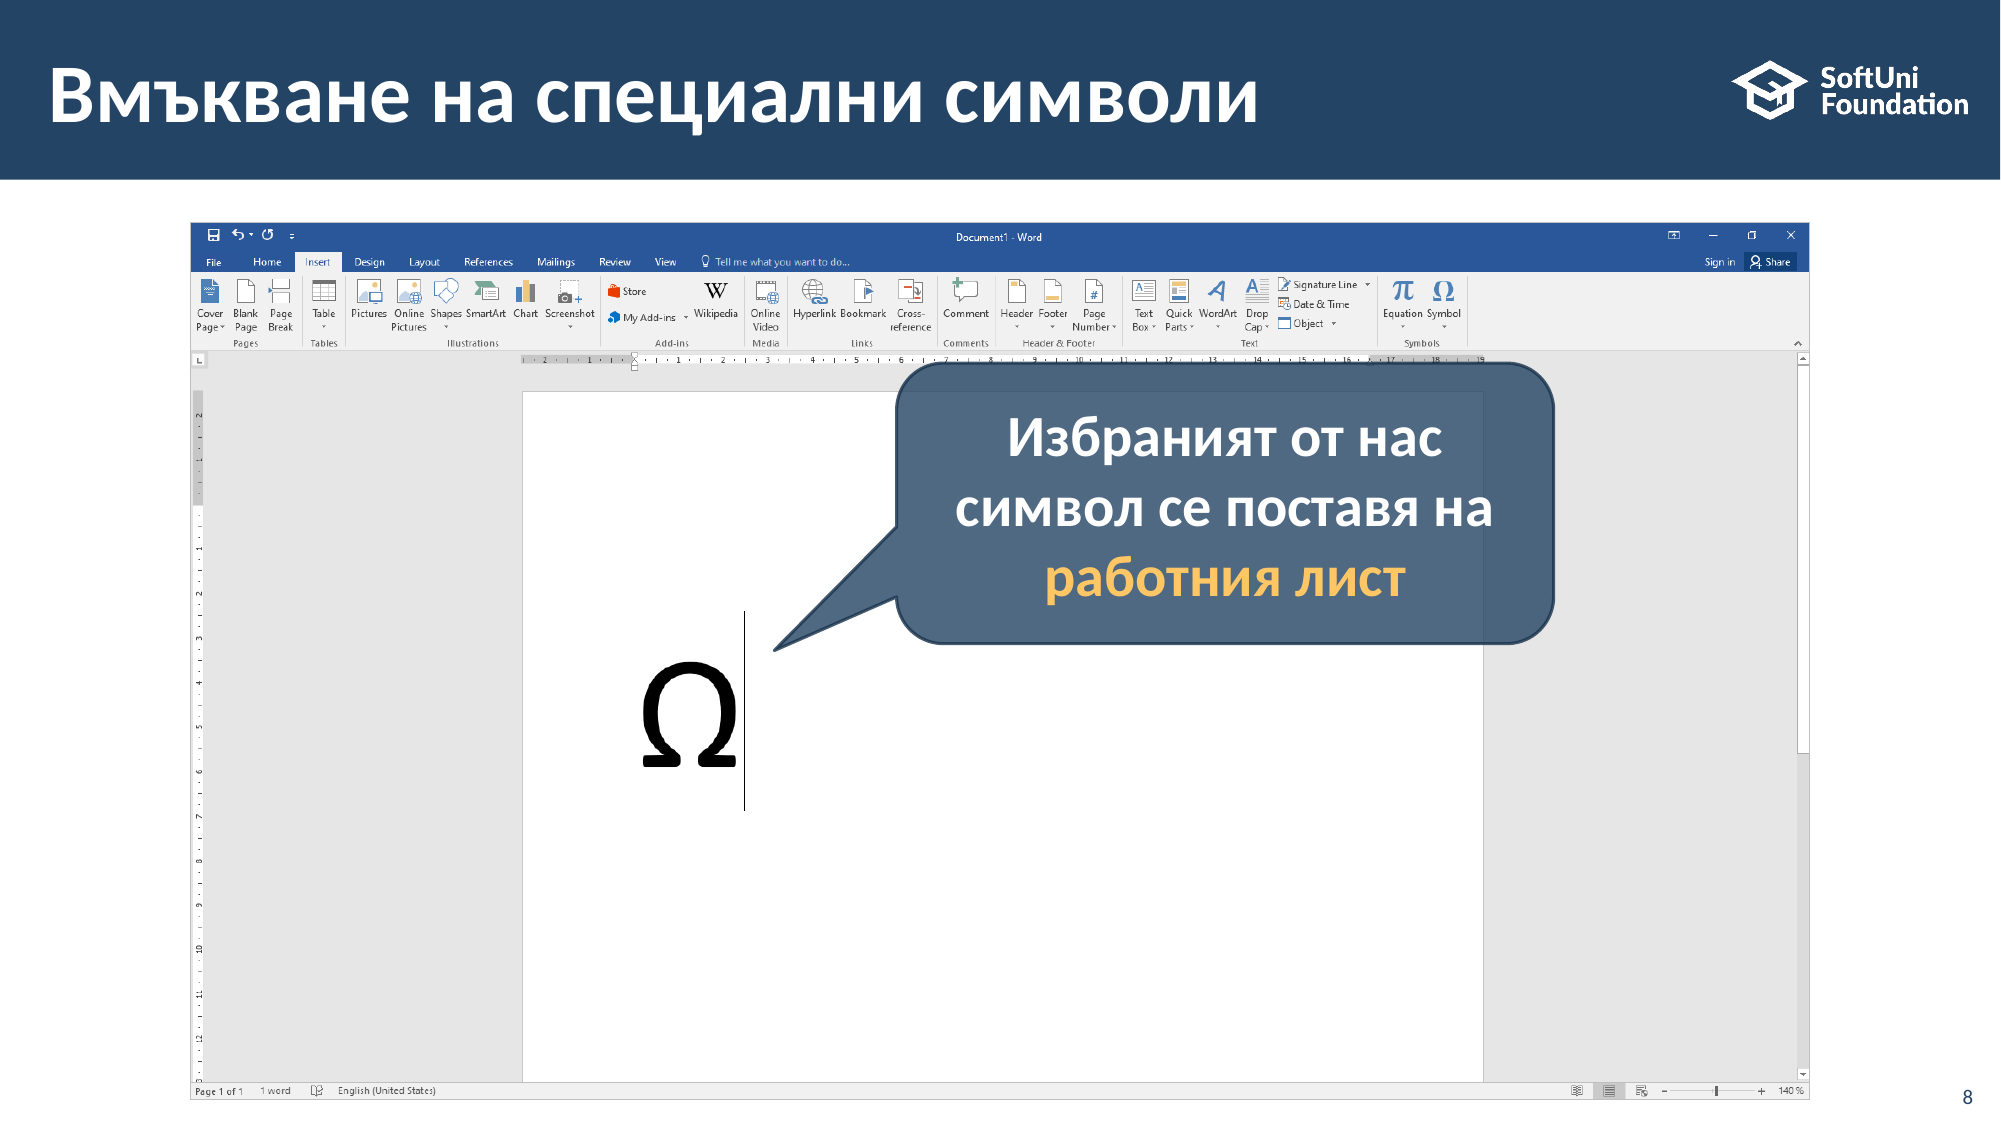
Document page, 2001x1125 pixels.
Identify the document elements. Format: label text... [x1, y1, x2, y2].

title Вмъкване на специални символи [31, 16, 1716, 162]
picture [1731, 60, 1968, 120]
picture [190, 222, 1810, 1101]
slide_number 8 [1927, 1067, 1989, 1117]
